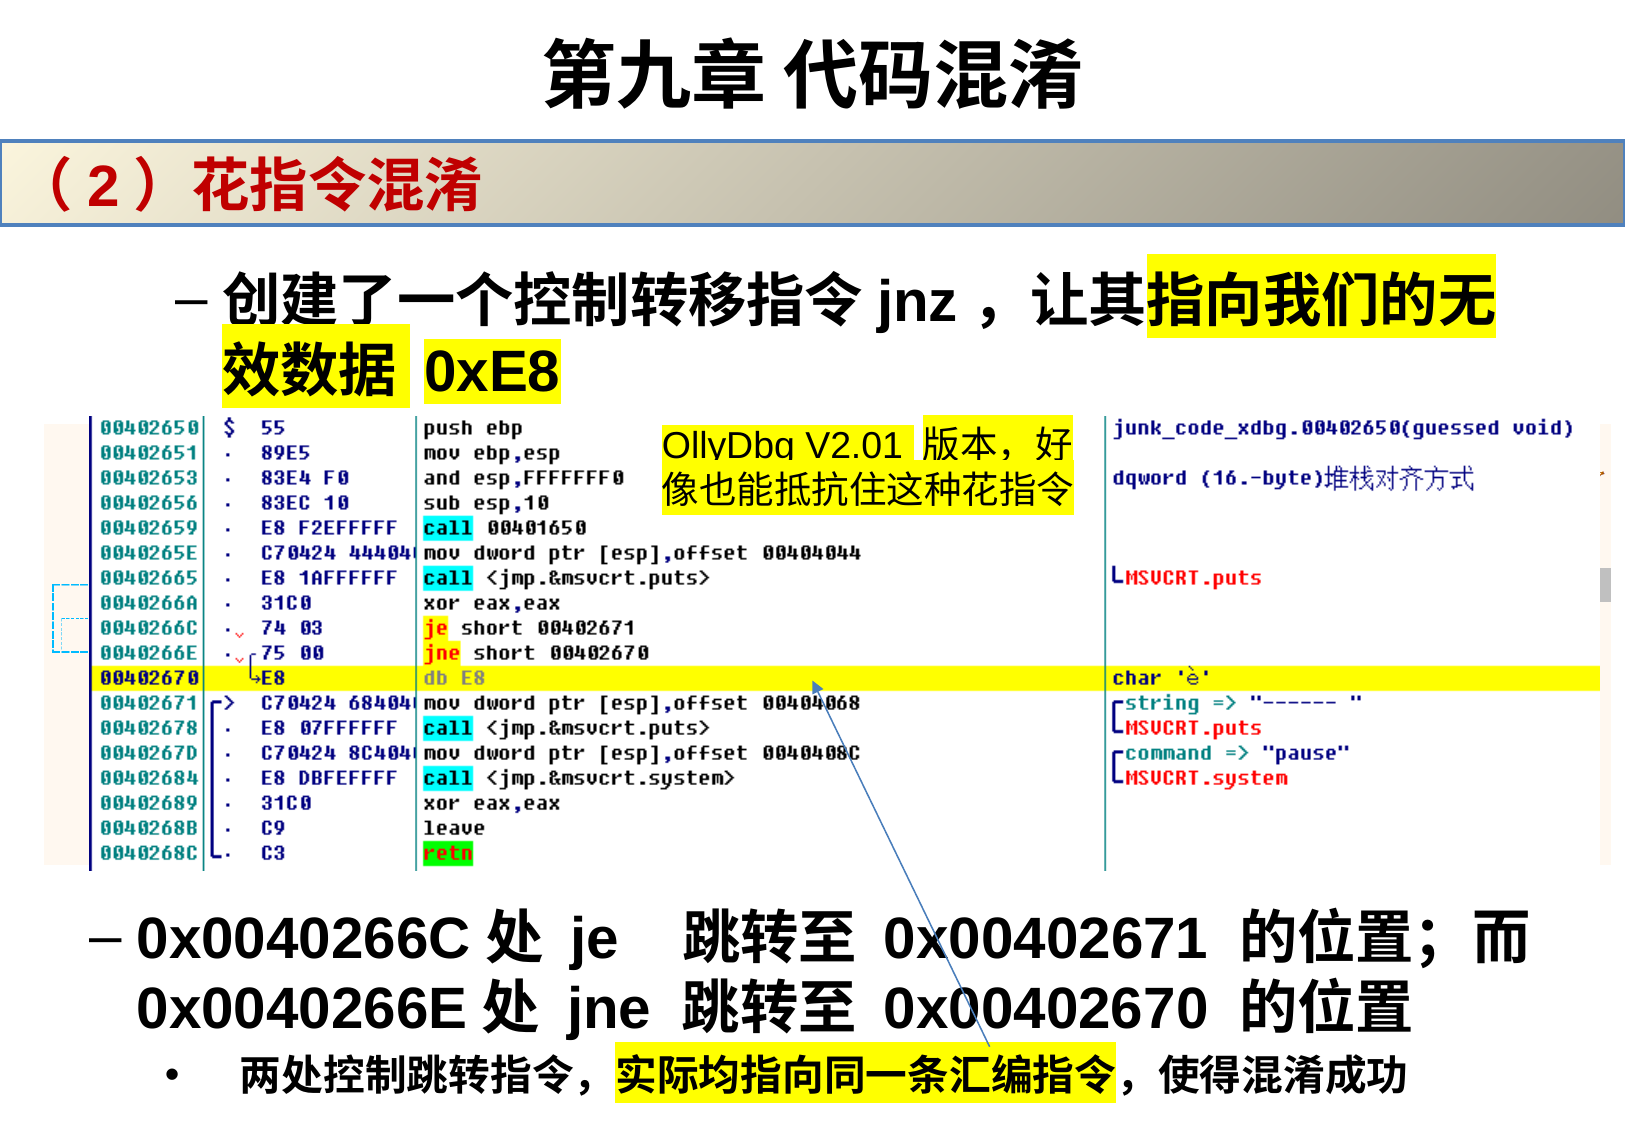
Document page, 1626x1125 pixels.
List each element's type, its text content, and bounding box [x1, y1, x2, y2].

text_box 0x0040266C处 je 跳转至 0x00402671 的位置；而 0x0040266E处 jne 跳转至 0x00402670 的位置 两处控制跳转指令，实际均指向同一条汇编指令，使得混淆成功 [0, 893, 1625, 1107]
list 创建了一个控制转移指令jnz，让其指向我们的无效数据 0xE8 [85, 255, 1548, 417]
title 第九章 代码混淆 [81, 19, 1544, 126]
picture [44, 416, 1611, 872]
text_box （2）花指令混淆 [0, 139, 1625, 227]
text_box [812, 680, 990, 1048]
